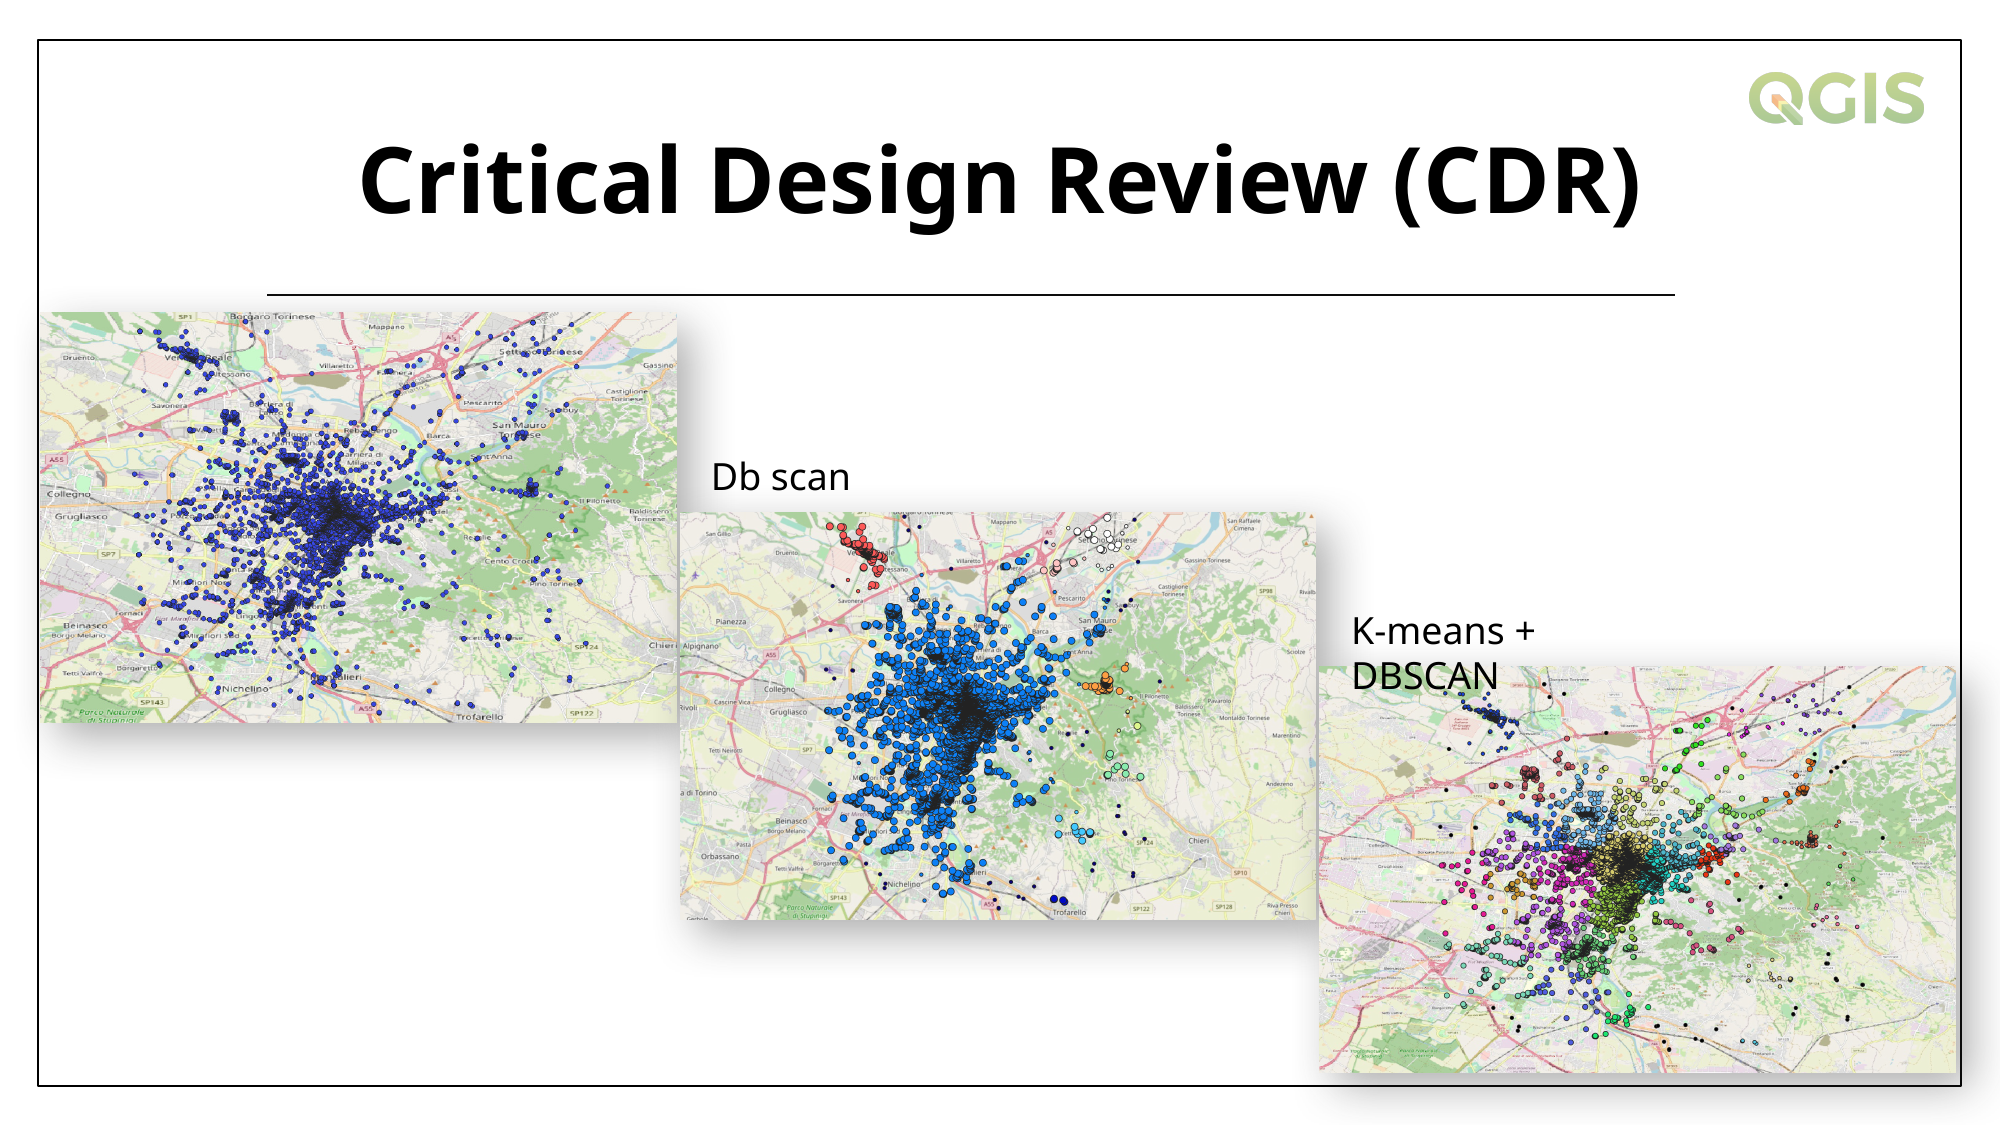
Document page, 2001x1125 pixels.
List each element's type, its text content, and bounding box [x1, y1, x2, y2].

picture [679, 512, 1317, 920]
picture [1318, 665, 1956, 1074]
picture [1748, 72, 1924, 125]
text_box Db scan [696, 445, 1120, 506]
picture [40, 312, 677, 724]
text_box K-means + DBSCAN [1336, 599, 1692, 664]
text_box Critical Design Review (CDR) [59, 72, 1941, 296]
